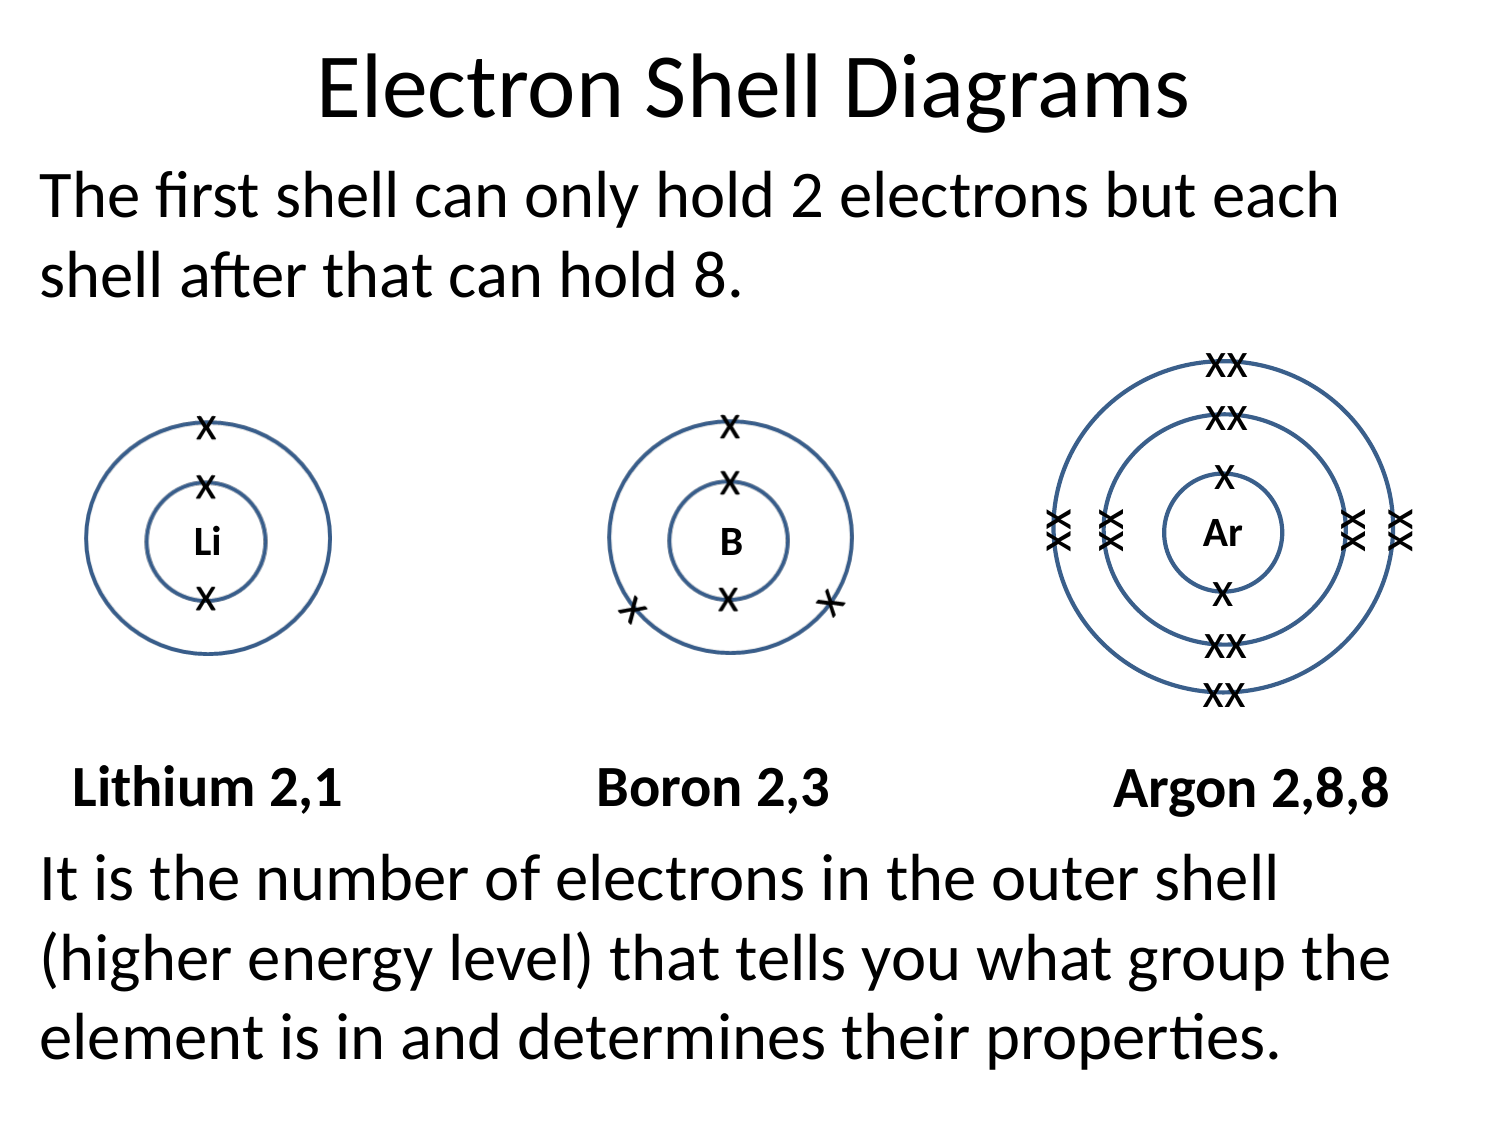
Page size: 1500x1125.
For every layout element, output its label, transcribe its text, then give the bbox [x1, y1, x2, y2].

title Electron Shell Diagrams [81, 0, 1428, 142]
text_box Lithium 2,1 [57, 740, 359, 826]
text_box xx [1013, 493, 1088, 568]
text_box xx [1355, 493, 1430, 568]
picture [84, 377, 332, 657]
text_box Ar [1188, 497, 1258, 563]
text_box The first shell can only hold 2 electrons but each shell after that can hold 8. [24, 142, 1455, 318]
text_box [1054, 362, 1198, 691]
picture [564, 375, 899, 678]
text_box xx [1187, 650, 1261, 726]
text_box xx [1190, 319, 1264, 395]
text_box xx [1190, 395, 1264, 448]
text_box x [1197, 563, 1249, 601]
text_box xx [1088, 494, 1141, 568]
text_box xx [1307, 494, 1355, 568]
text_box xx [1188, 601, 1263, 677]
text_box [1249, 363, 1392, 691]
text_box Boron 2,3 [568, 740, 846, 826]
text_box x [1198, 448, 1251, 497]
text_box Argon 2,8,8 [1085, 741, 1405, 827]
text_box It is the number of electrons in the outer shell (higher energy level) that tells you what group the element is in and determines their properties. [24, 826, 1455, 1125]
